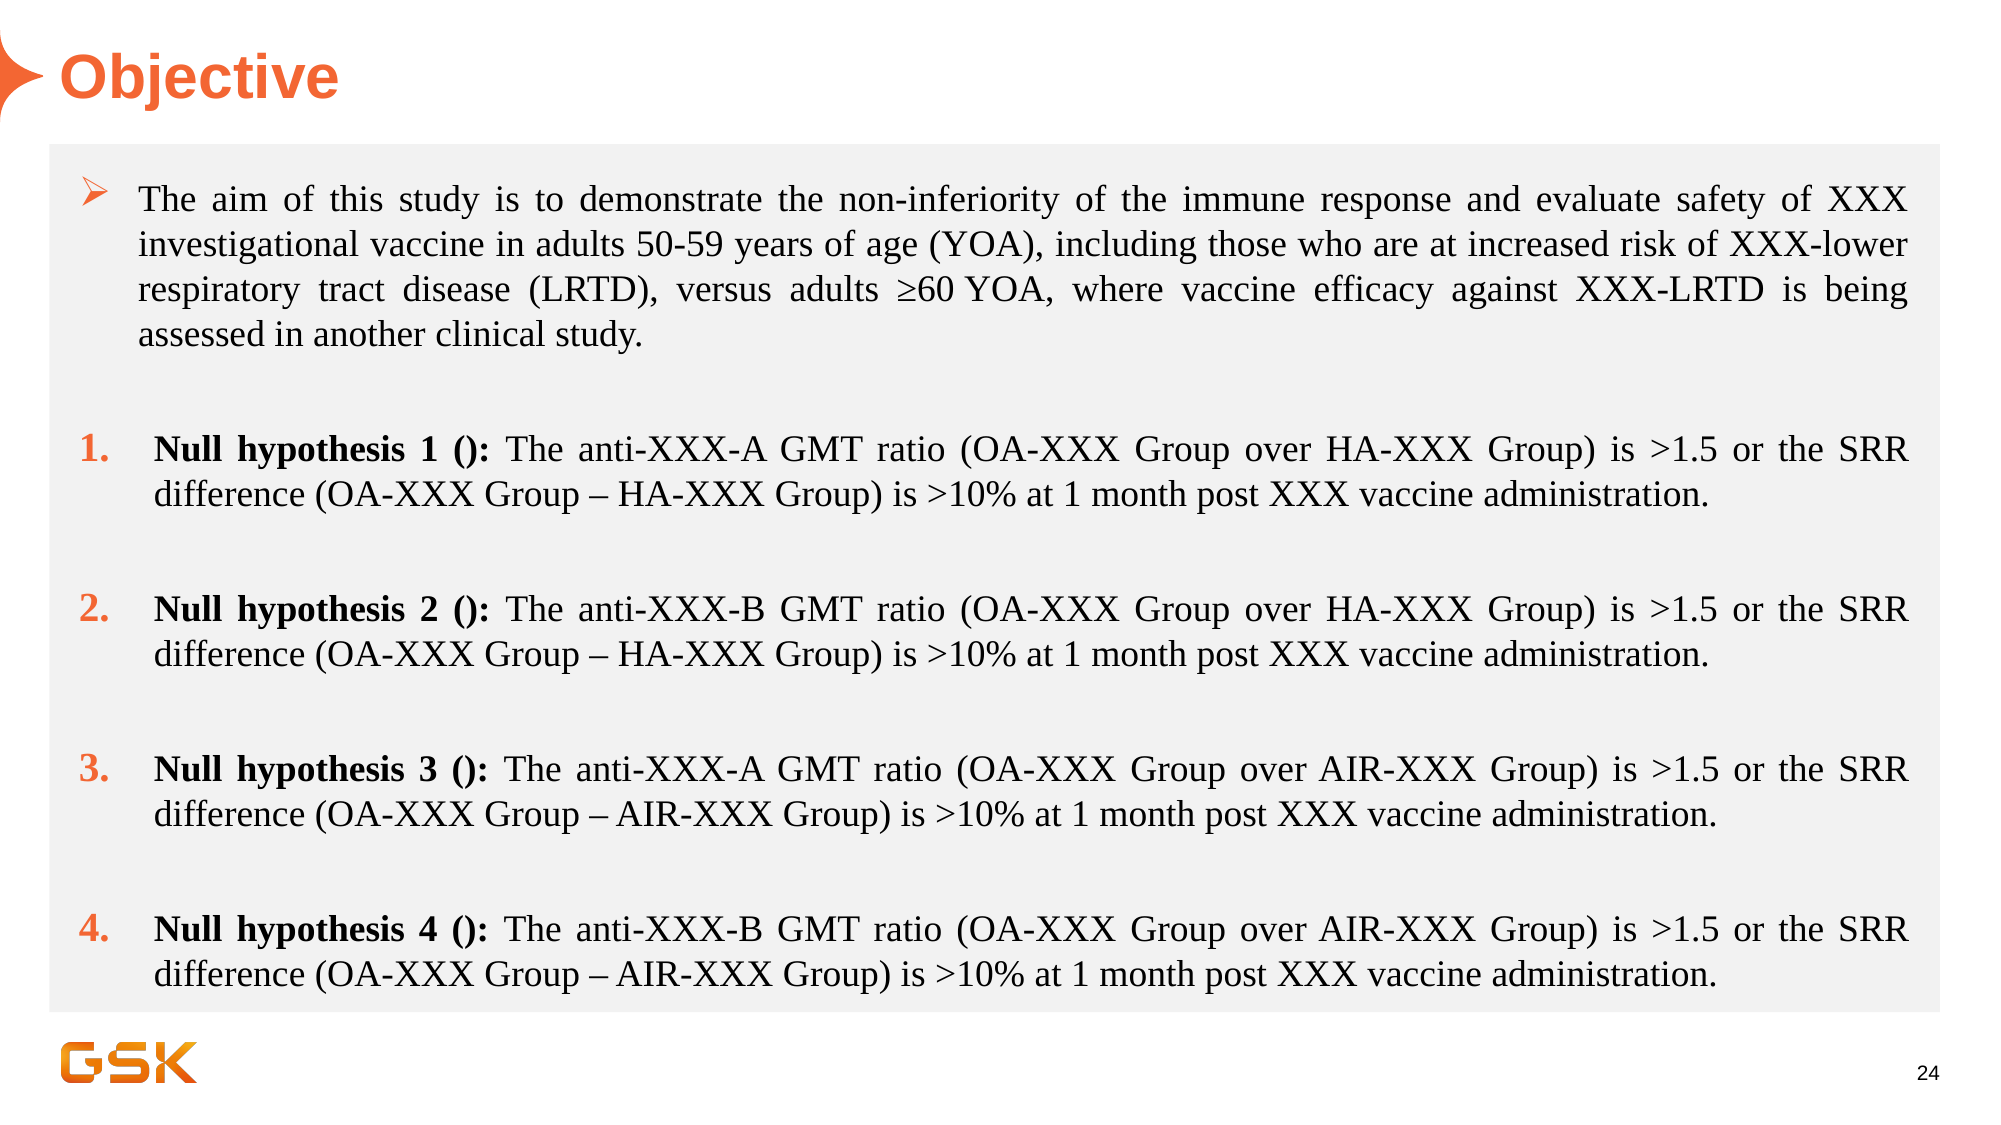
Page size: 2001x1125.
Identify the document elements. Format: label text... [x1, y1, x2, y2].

title Objective [59, 39, 1940, 111]
picture [61, 1042, 197, 1083]
slide_number 24 [1851, 1040, 1940, 1085]
